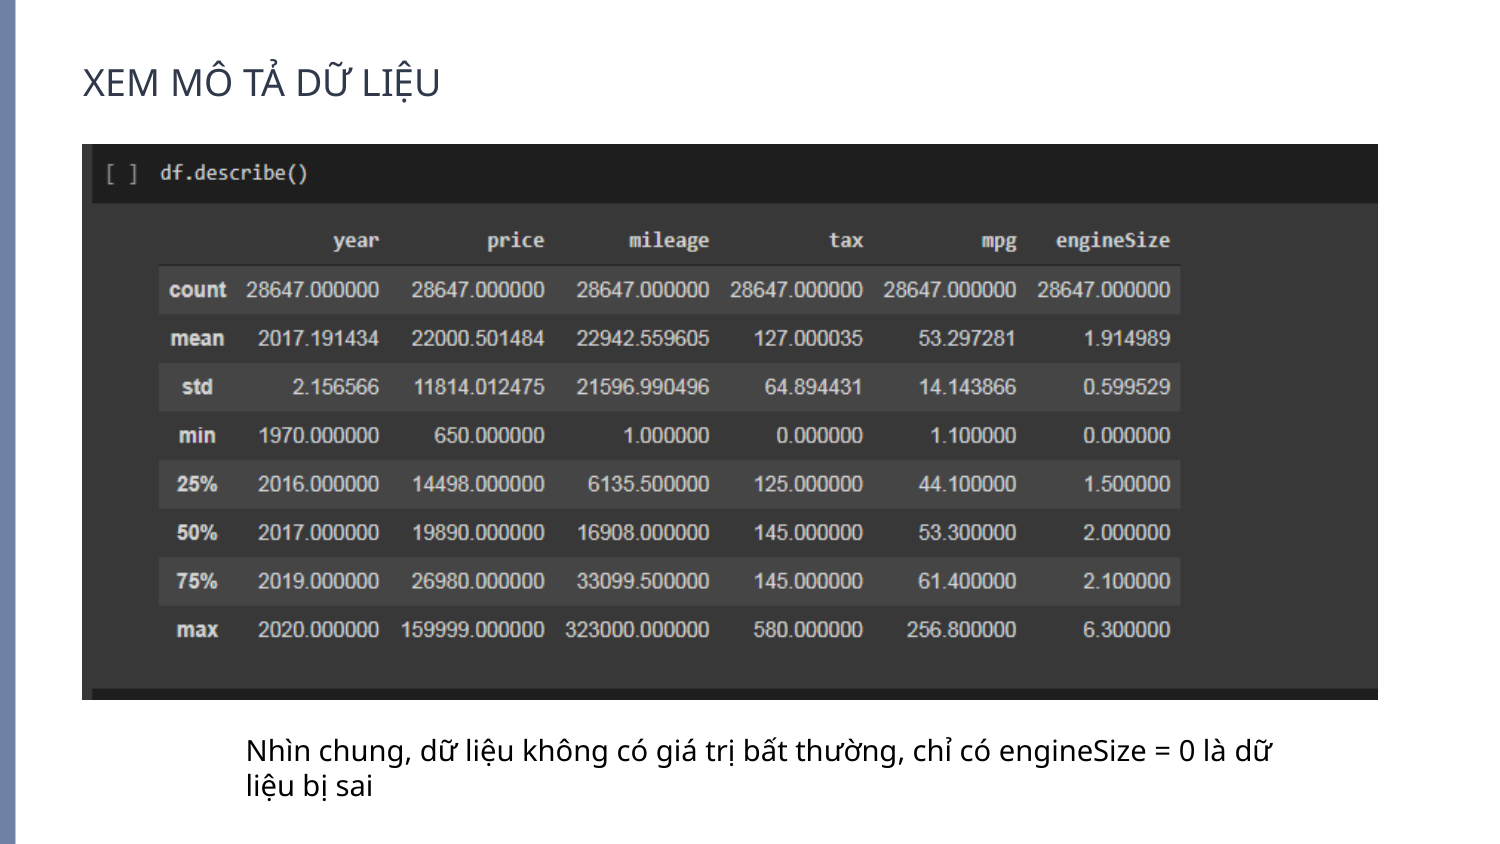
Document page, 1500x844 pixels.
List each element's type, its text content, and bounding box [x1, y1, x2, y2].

text_box Nhìn chung, dữ liệu không có giá trị bất thường, chỉ có engineSize = 0 là dữ liệu bị sai [230, 724, 1305, 810]
title XEM MÔ TẢ DỮ LIỆU [16, 29, 511, 120]
picture [81, 144, 1378, 700]
text_box [0, 0, 16, 844]
